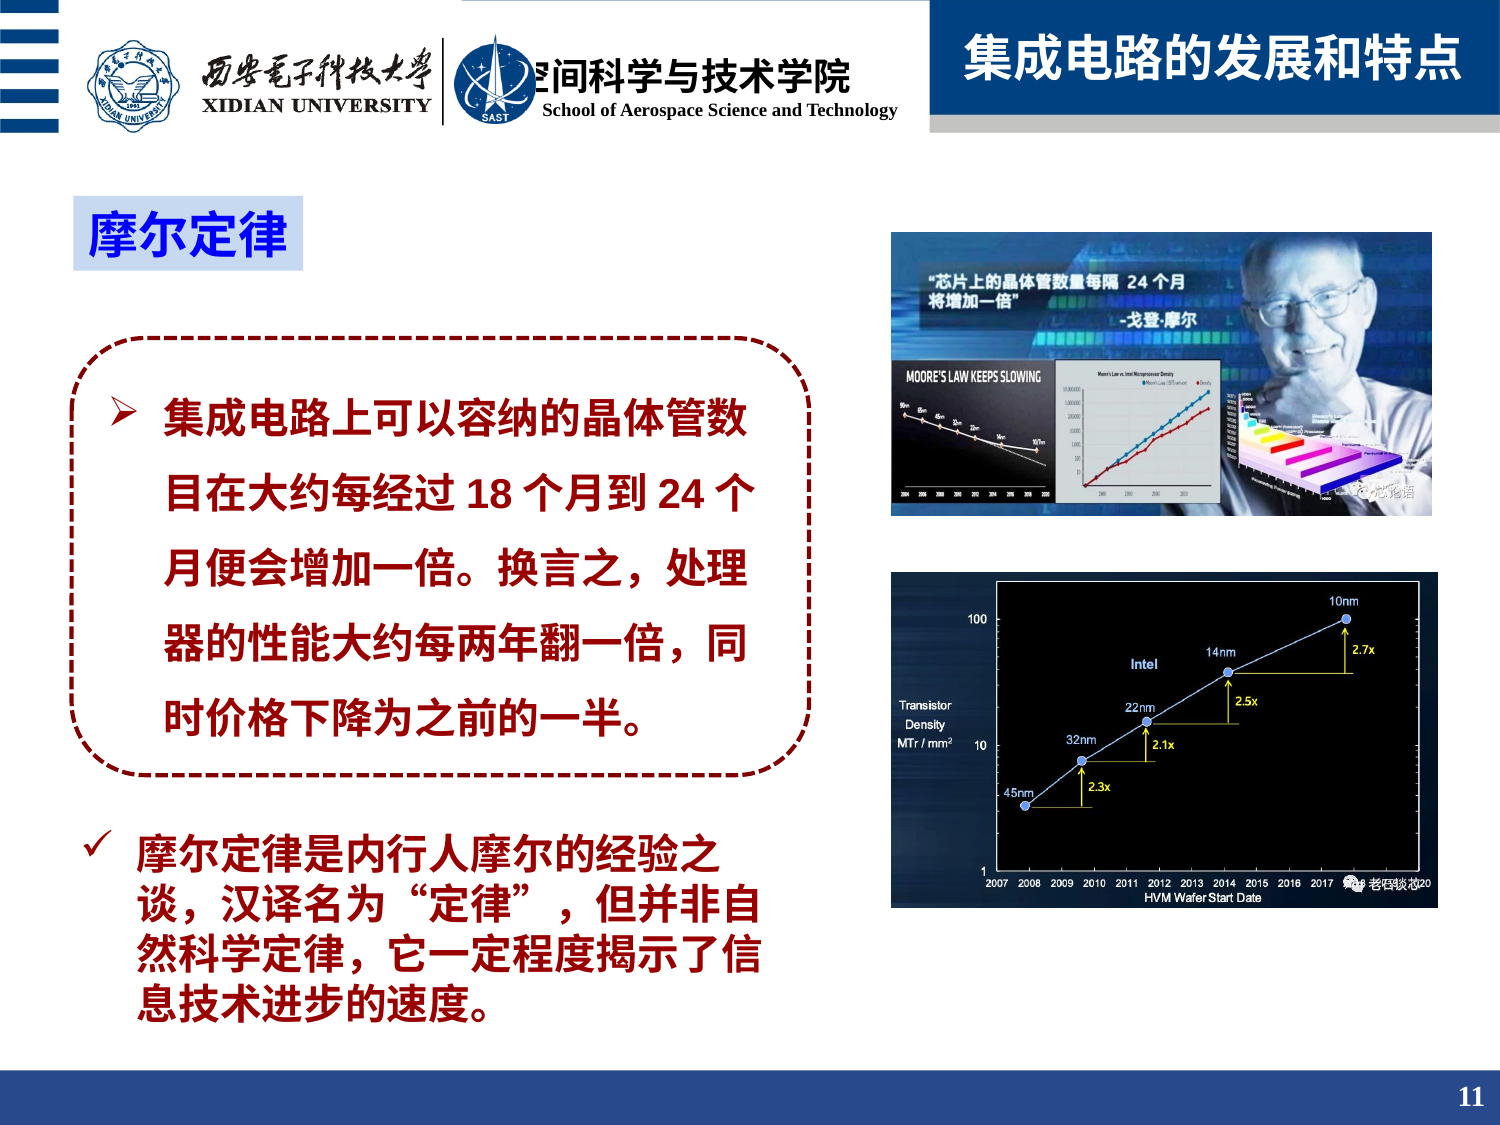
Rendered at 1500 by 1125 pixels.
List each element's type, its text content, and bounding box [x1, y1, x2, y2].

text_box 集成电路的发展和特点 [927, 0, 1500, 114]
text_box 集成电路上可以容纳的晶体管数目在大约每经过18个月到24个月便会增加一倍。换言之，处理器的性能大约每两年翻一倍，同时价格下降为之前的一半。 [69, 335, 812, 778]
text_box 摩尔定律 [73, 195, 304, 271]
picture [0, 0, 1500, 1070]
text_box 摩尔定律是内行人摩尔的经验之谈，汉译名为“定律”，但并非自然科学定律，它一定程度揭示了信息技术进步的速度。 [65, 820, 816, 1036]
